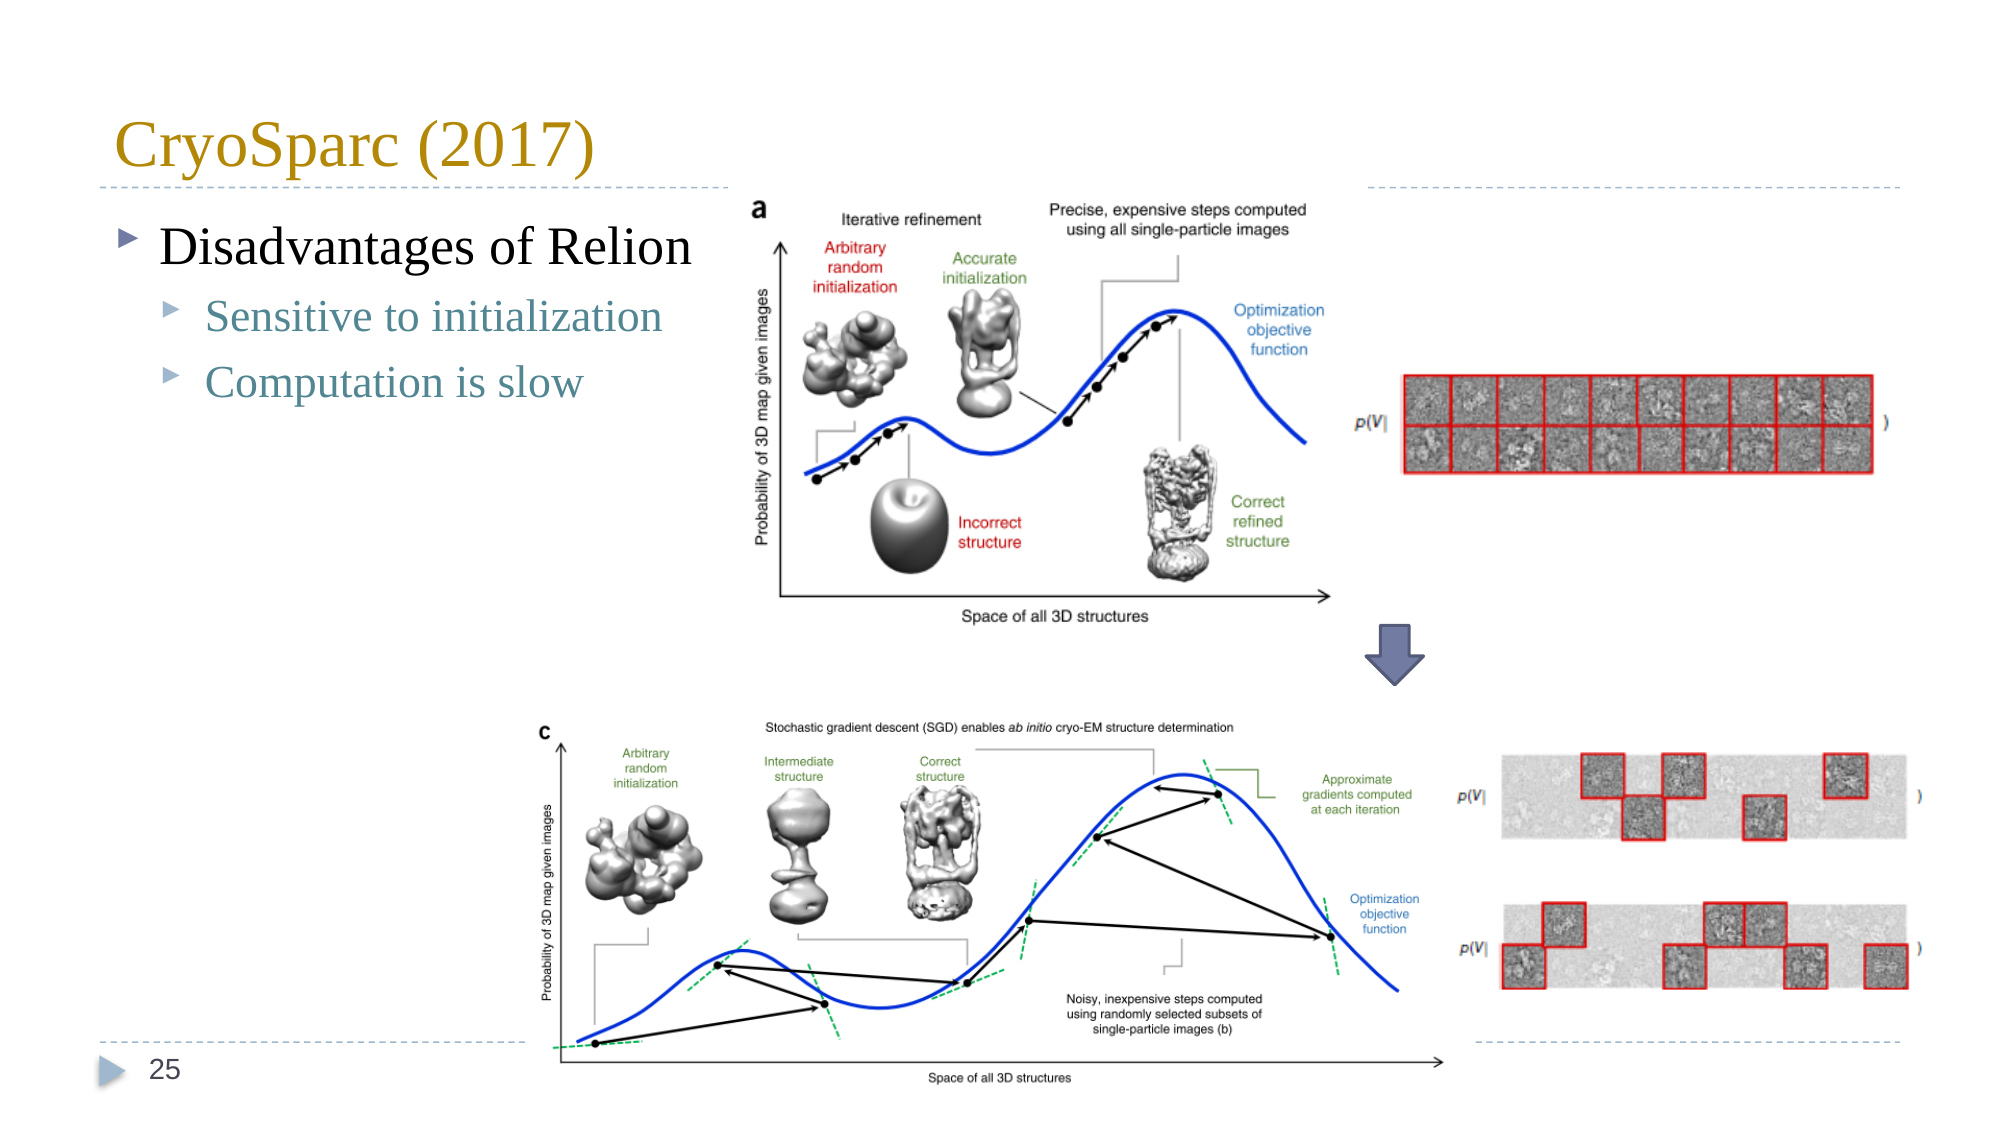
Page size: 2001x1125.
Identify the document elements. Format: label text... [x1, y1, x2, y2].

slide_number 25 [134, 1042, 524, 1103]
picture [524, 710, 1938, 1092]
text_box [1364, 623, 1425, 686]
title CryoSparc (2017) [99, 24, 1901, 188]
picture [728, 171, 1903, 637]
list Disadvantages of Relion Sensitive to initialization Computation is slow [99, 202, 722, 637]
